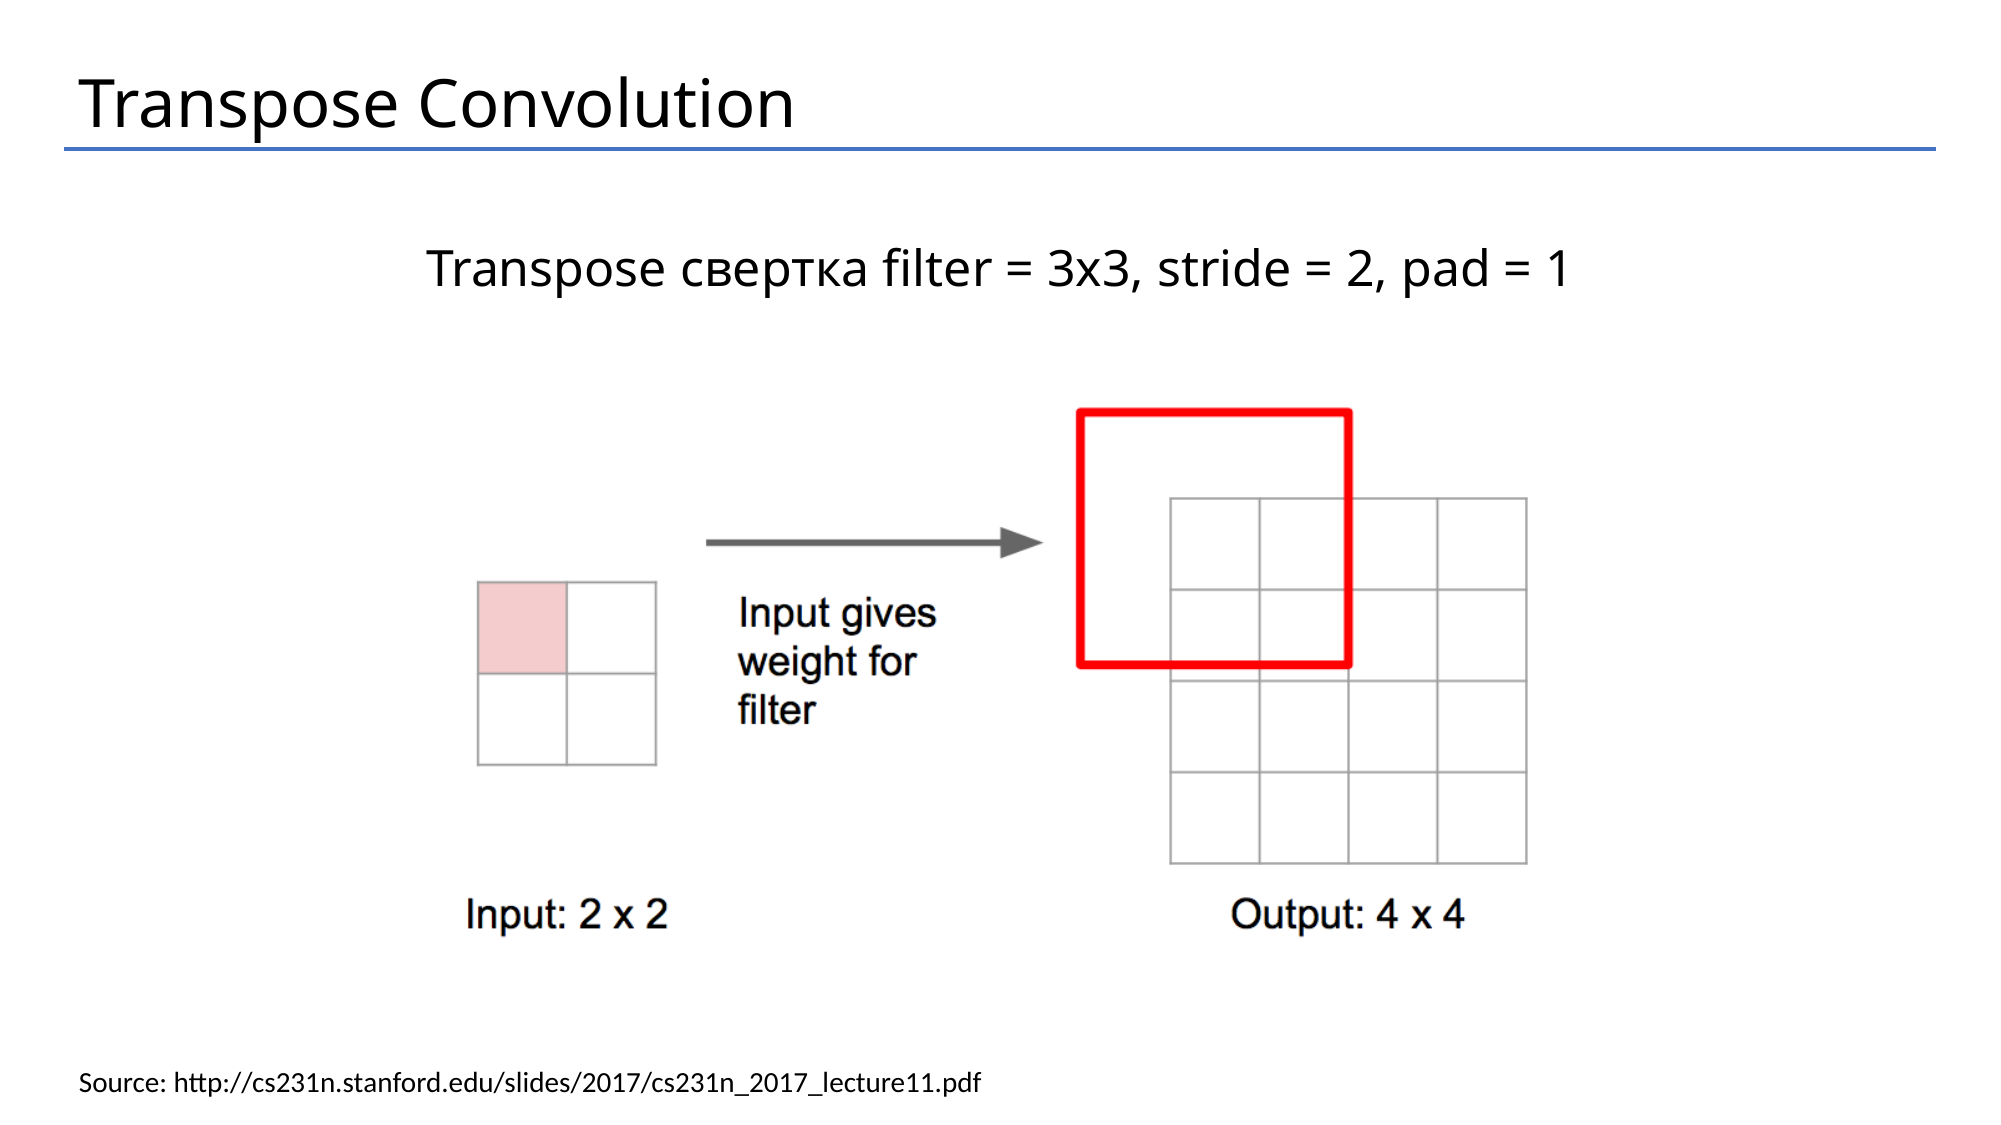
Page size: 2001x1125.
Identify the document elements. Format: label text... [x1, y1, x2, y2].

text_box Source: http://cs231n.stanford.edu/slides/2017/cs231n_2017_lecture11.pdf [63, 1055, 1784, 1106]
text_box Transpose свертка filter = 3х3, stride = 2, pad = 1 [411, 229, 1589, 304]
picture [375, 349, 1625, 1012]
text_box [63, 52, 1936, 149]
